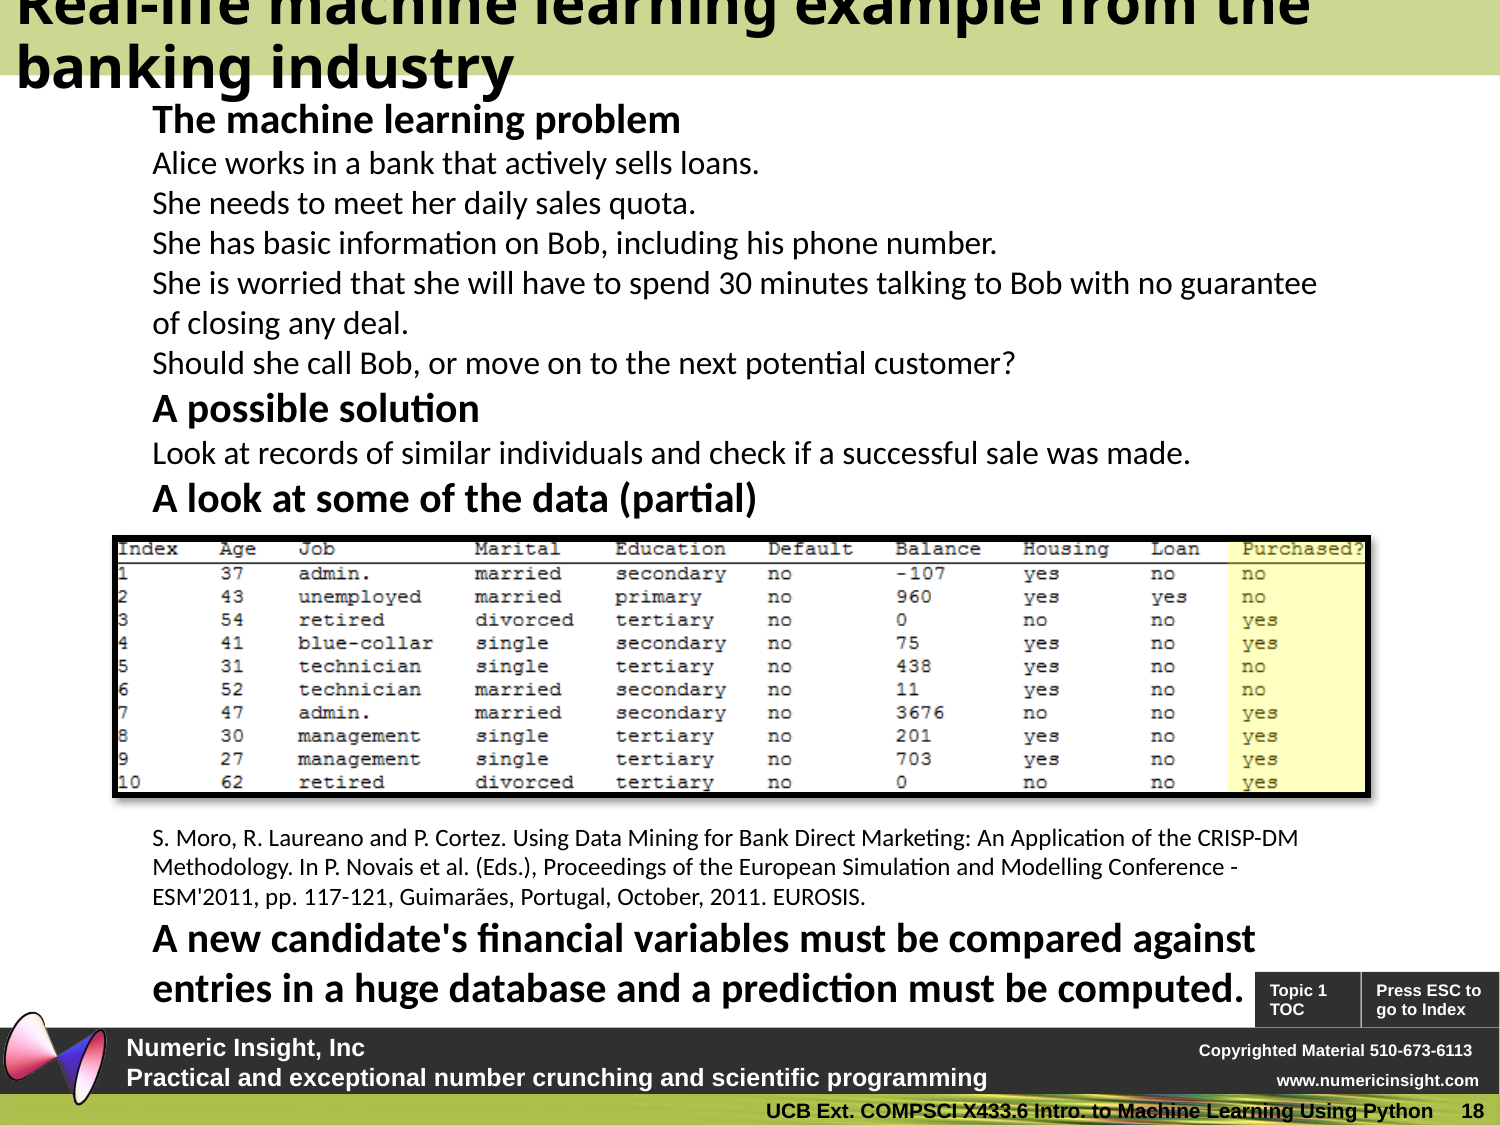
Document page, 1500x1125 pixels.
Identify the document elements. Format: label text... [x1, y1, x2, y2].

text_box The machine learning problem Alice works in a bank that actively sells loans. She needs to meet her daily sales quota. She has basic information on Bob, including his phone number. She is worried that she will have to spend 30 minutes talking to Bob with no guarantee of closing any deal. Should she call Bob, or move on to the next potential customer? A possible solution Look at records of similar individuals and check if a successful sale was made. A look at some of the data (partial) S. Moro, R. Laureano and P. Cortez. Using Data Mining for Bank Direct Marketing: An Application of the CRISP-DM Methodology. In P. Novais et al. (Eds.), Proceedings of the European Simulation and Modelling Conference - ESM'2011, pp. 117-121, Guimarães, Portugal, October, 2011. EUROSIS. A new candidate's financial variables must be compared against entries in a huge database and a prediction must be computed. [137, 83, 1363, 534]
title Real-life machine learning example from the banking industry [0, 0, 1500, 76]
picture [0, 1007, 1500, 1125]
text_box The machine learning problem Alice works in a bank that actively sells loans. She needs to meet her daily sales quota. She has basic information on Bob, including his phone number. She is worried that she will have to spend 30 minutes talking to Bob with no guarantee of closing any deal. Should she call Bob, or move on to the next potential customer? A possible solution Look at records of similar individuals and check if a successful sale was made. A look at some of the data (partial) S. Moro, R. Laureano and P. Cortez. Using Data Mining for Bank Direct Marketing: An Application of the CRISP-DM Methodology. In P. Novais et al. (Eds.), Proceedings of the European Simulation and Modelling Conference - ESM'2011, pp. 117-121, Guimarães, Portugal, October, 2011. EUROSIS. A new candidate's financial variables must be compared against entries in a huge database and a prediction must be computed. [137, 809, 1363, 1019]
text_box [117, 541, 1365, 793]
